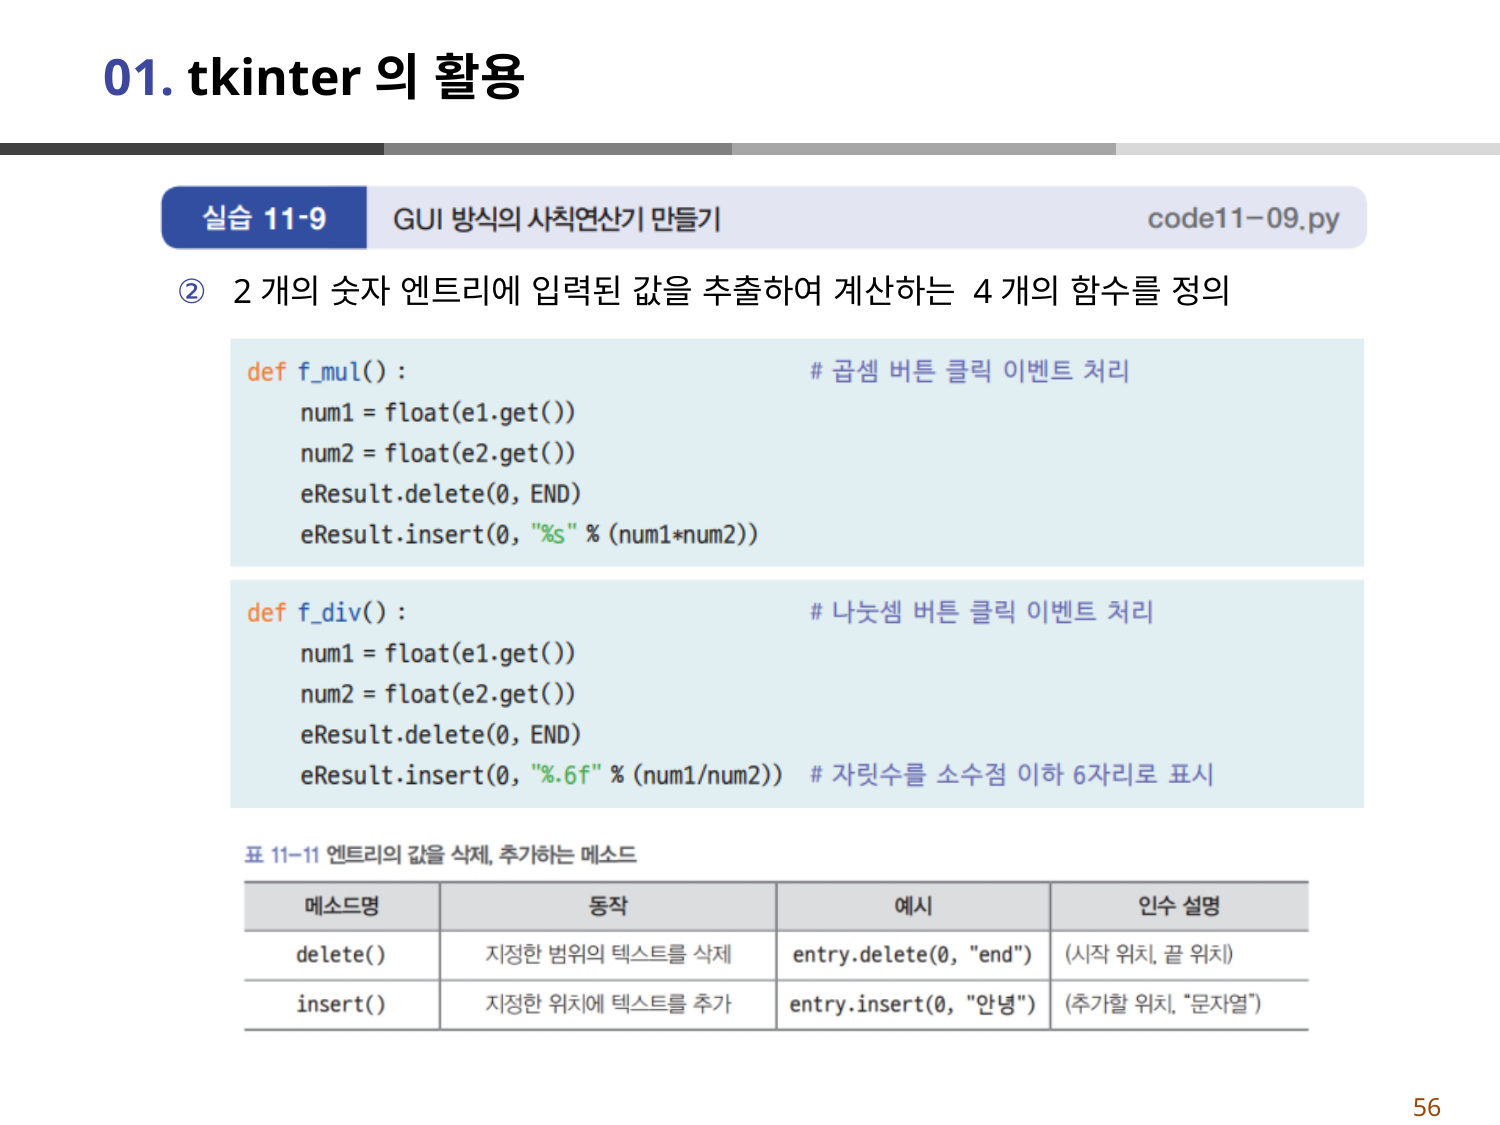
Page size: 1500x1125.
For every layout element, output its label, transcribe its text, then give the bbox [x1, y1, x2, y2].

list 2개의 숫자 엔트리에 입력된 값을 추출하여 계산하는 4개의 함수를 정의 [88, 196, 1412, 1095]
title 01. tkinter의 활용 [88, 30, 1400, 121]
picture [229, 327, 1365, 808]
picture [159, 184, 1369, 251]
picture [228, 827, 1326, 1050]
